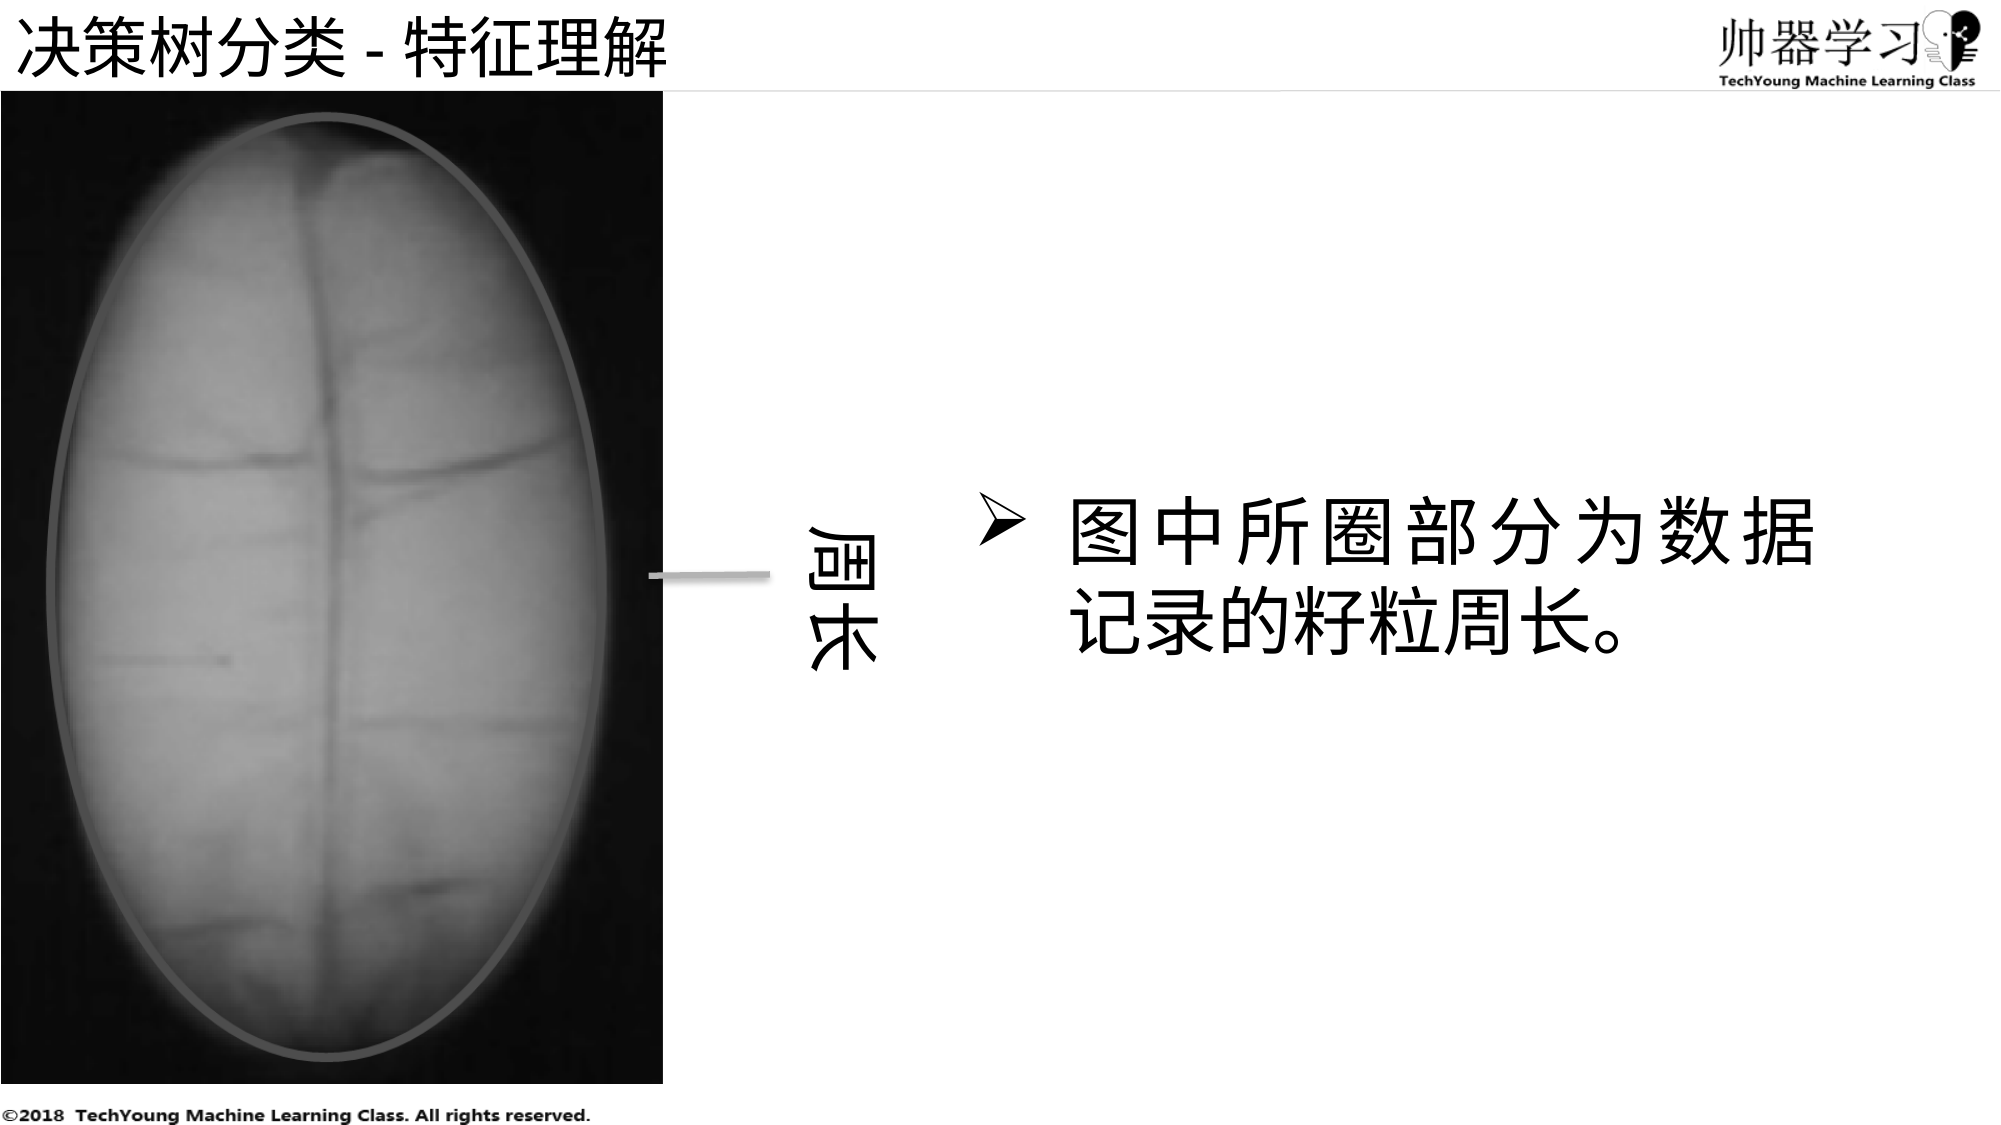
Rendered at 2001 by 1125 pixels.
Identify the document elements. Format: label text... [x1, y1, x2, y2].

text_box 周长 [776, 509, 898, 1027]
text_box 决策树分类-特征理解 [0, 1, 1709, 90]
text_box 图中所圈部分为数据记录的籽粒周长。 [959, 476, 1832, 672]
picture [0, 0, 2001, 1125]
